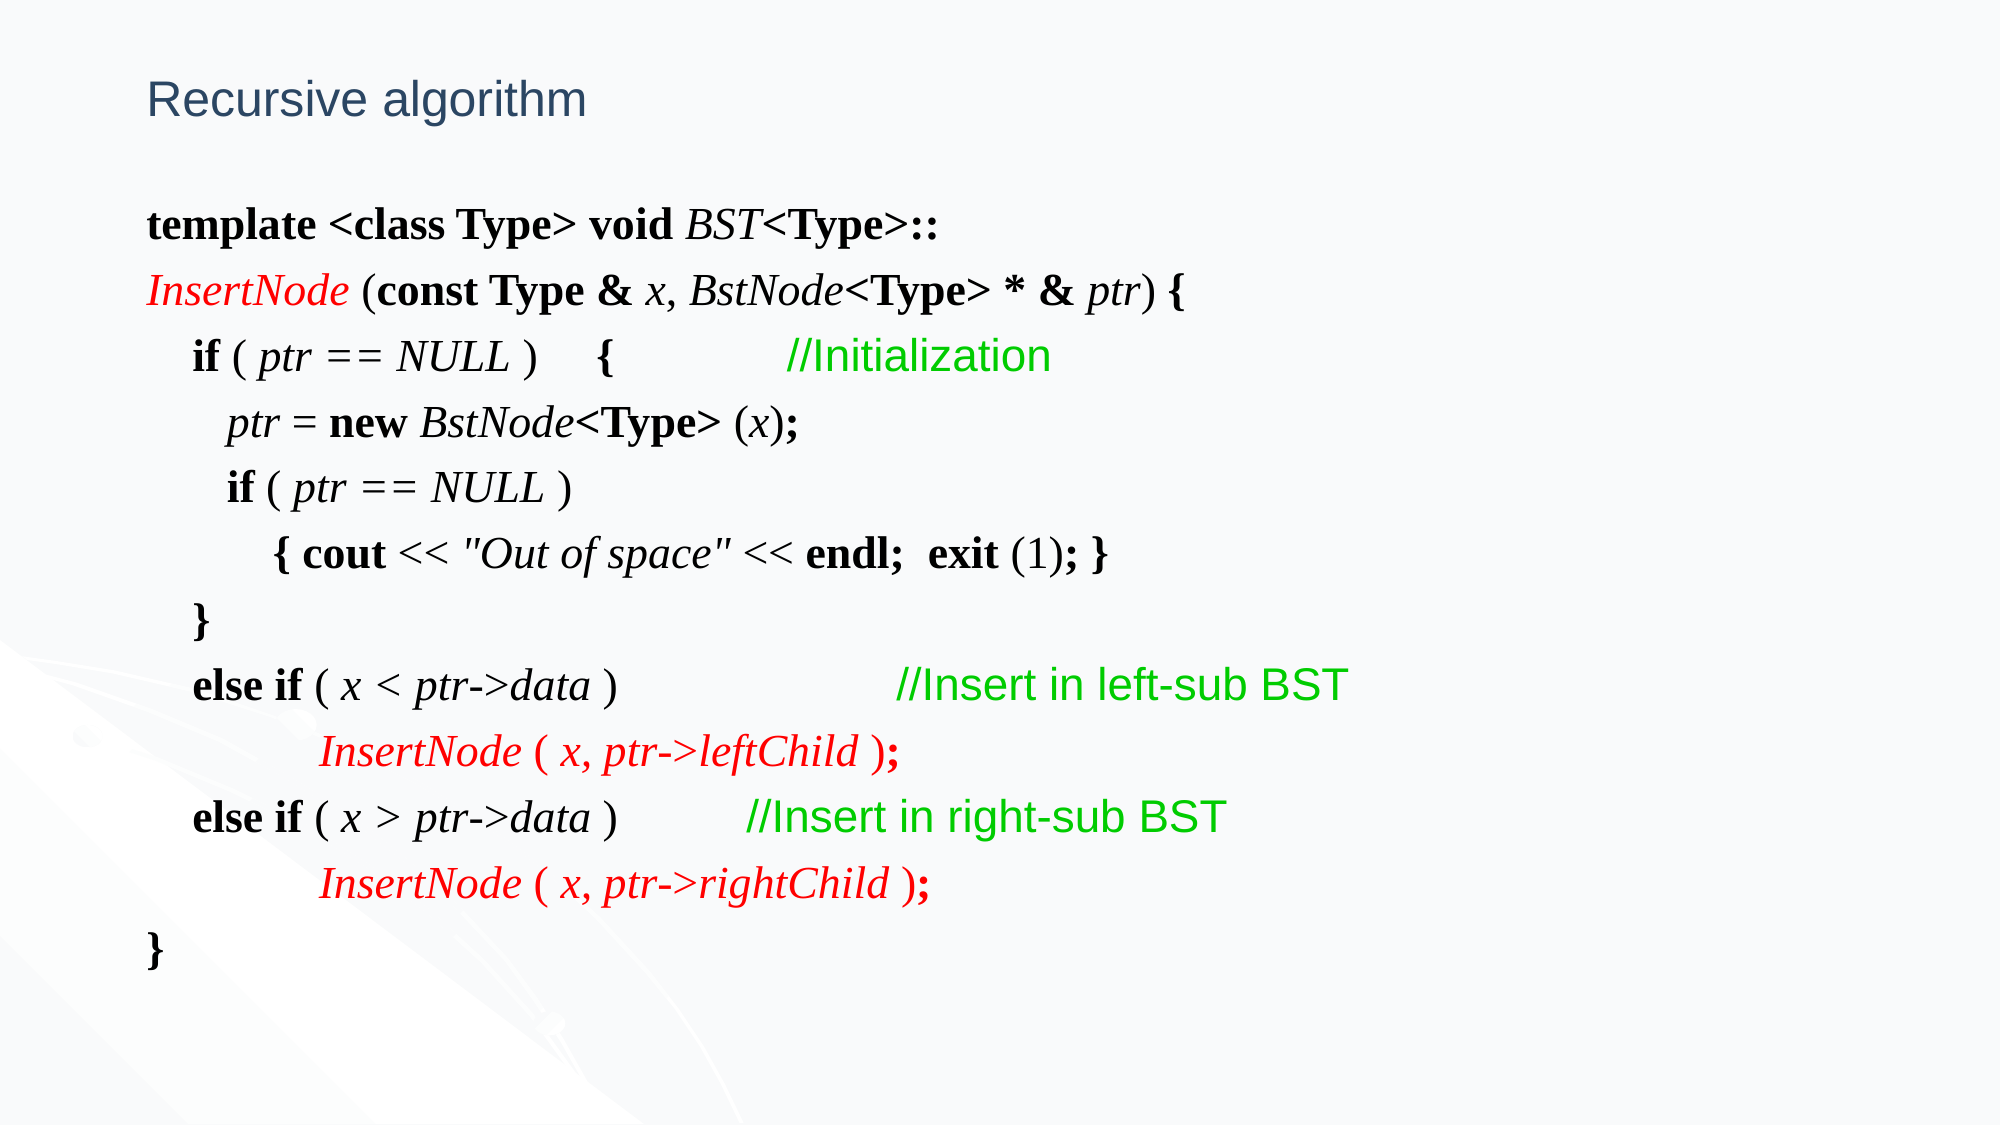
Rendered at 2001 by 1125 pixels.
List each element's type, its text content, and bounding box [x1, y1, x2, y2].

text_box Recursive algorithm [131, 58, 760, 134]
text_box template <class Type> void BST<Type>:: InsertNode (const Type & x, BstNode<Type> * & ptr) { if ( ptr == NULL ) { //Initialization ptr = new BstNode<Type> (x); if ( ptr == NULL ) { cout << "Out of space" << endl; exit (1); } } else if ( x < ptr->data ) //Insert in left-sub BST InsertNode ( x, ptr->leftChild ); else if ( x > ptr->data ) //Insert in right-sub BST InsertNode ( x, ptr->rightChild ); } [131, 174, 1709, 1005]
